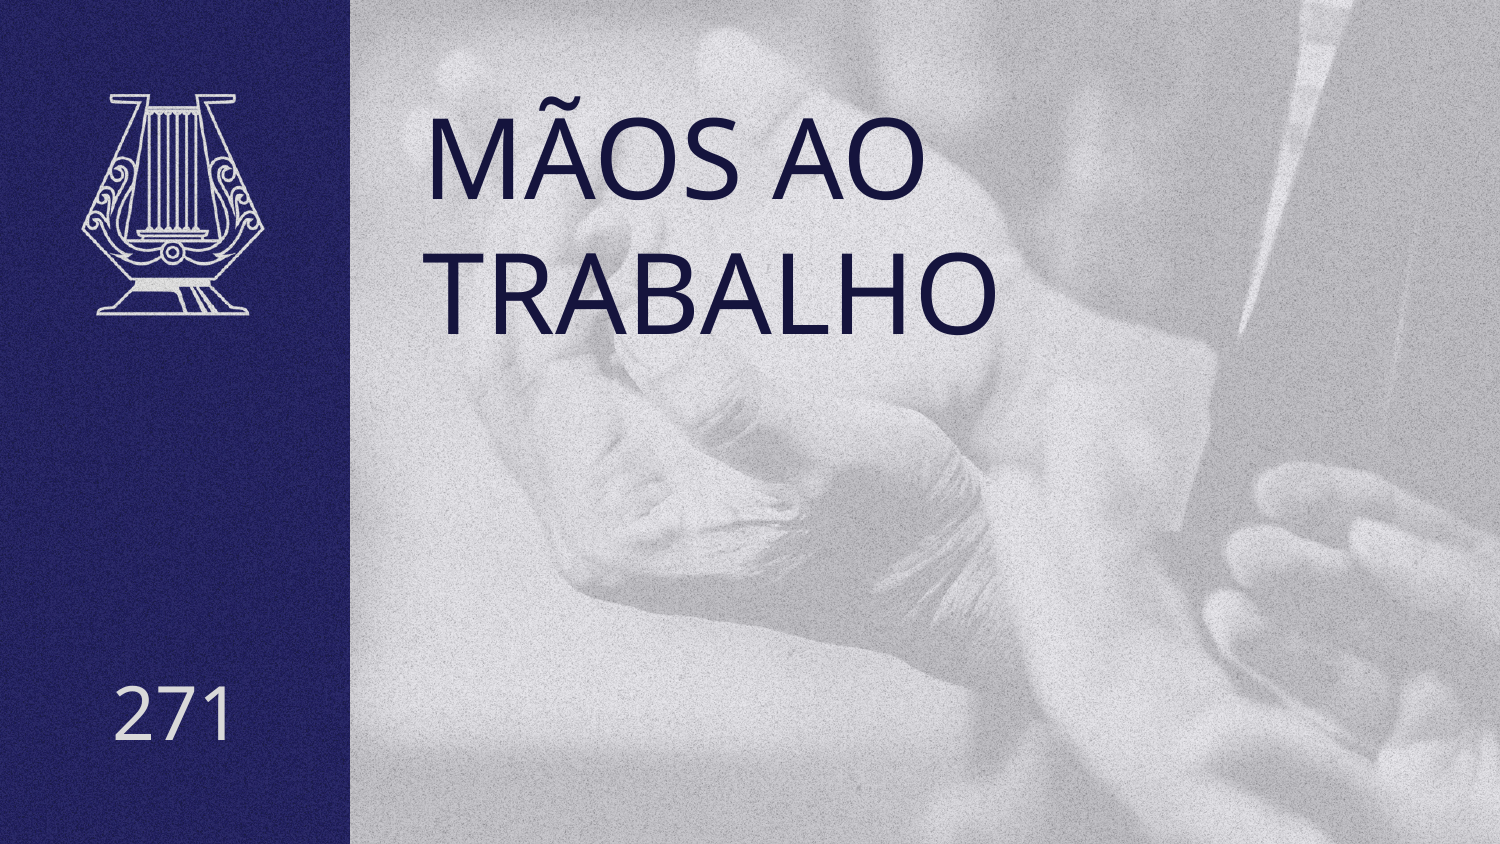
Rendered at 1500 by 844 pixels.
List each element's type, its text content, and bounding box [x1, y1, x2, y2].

picture [0, 0, 1500, 844]
title MÃOS AO TRABALHO [407, 79, 1447, 777]
list 271 [76, 658, 278, 765]
